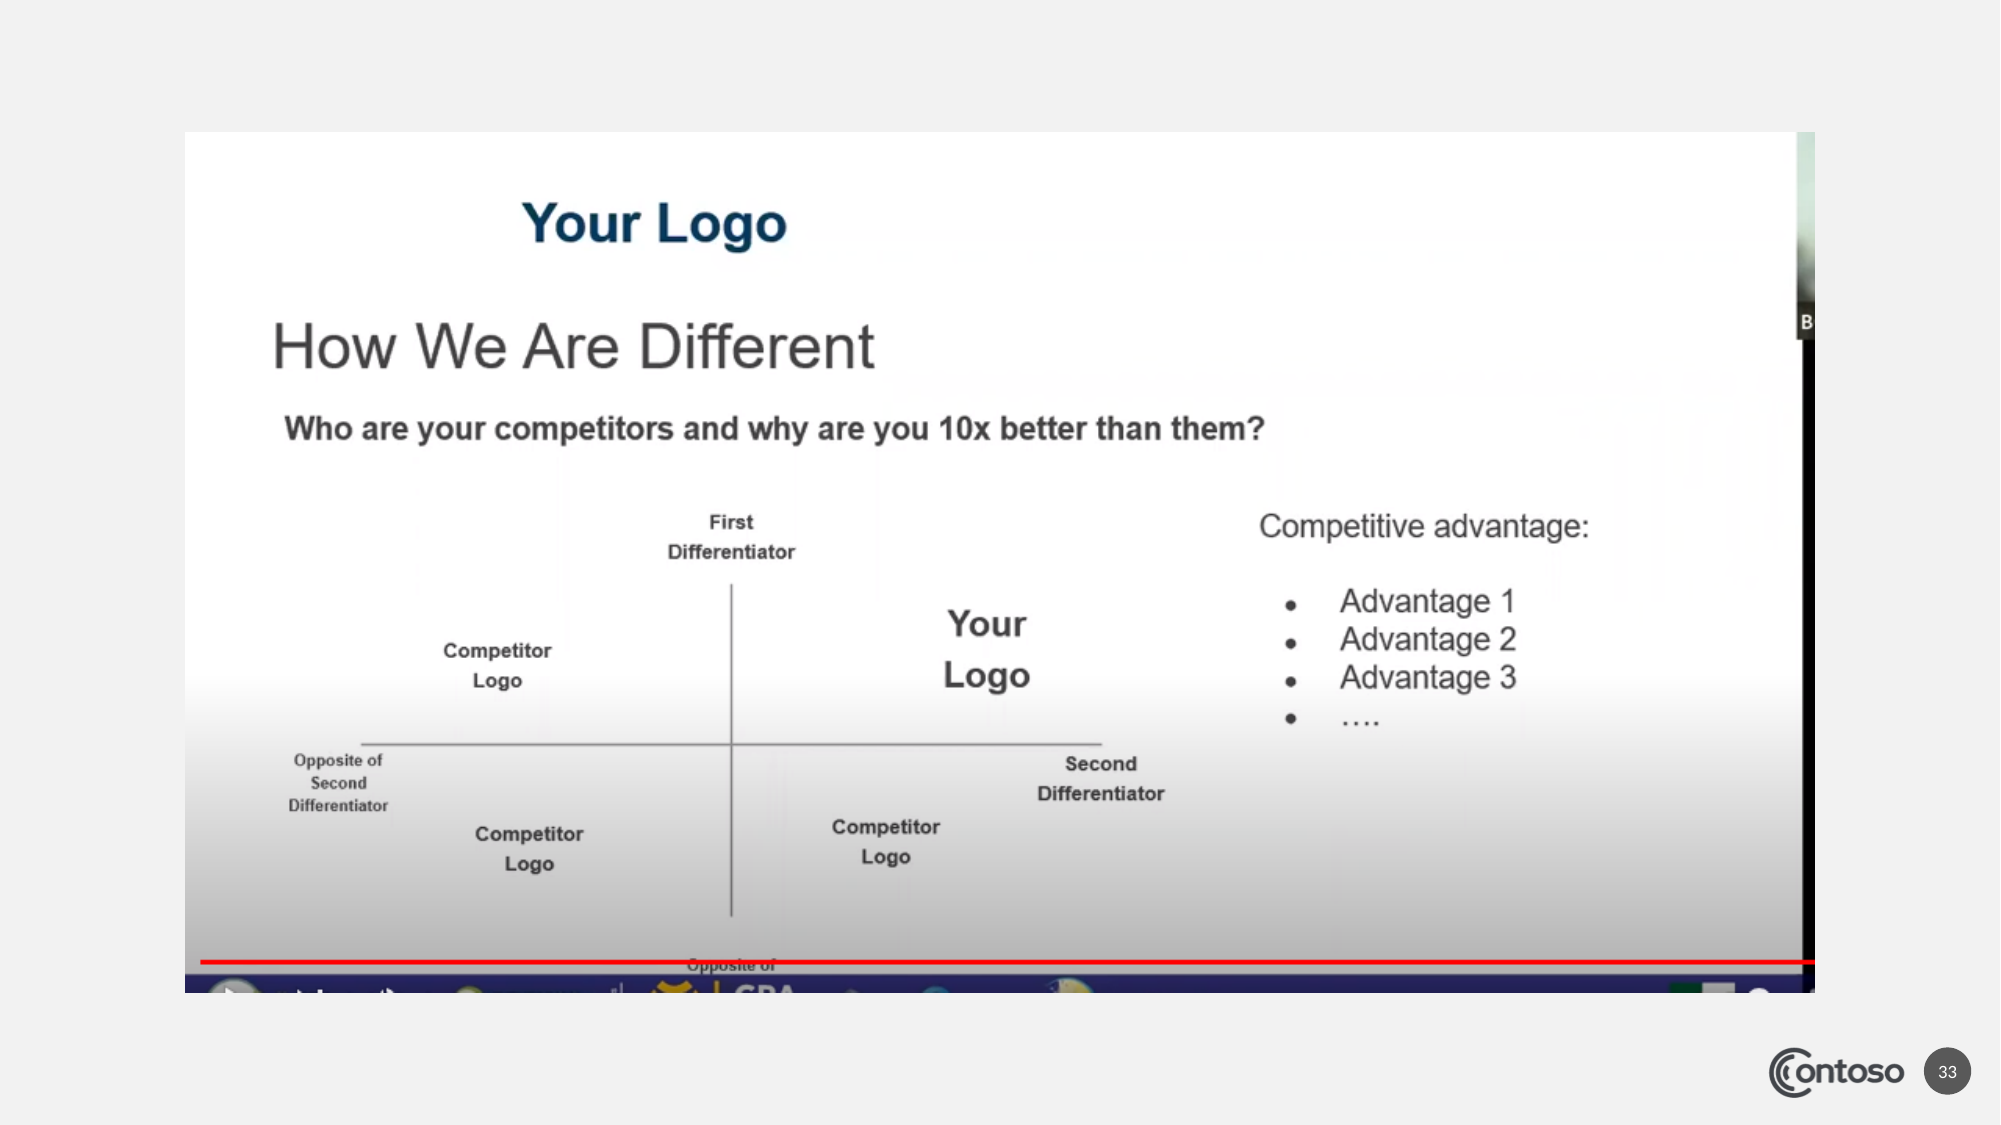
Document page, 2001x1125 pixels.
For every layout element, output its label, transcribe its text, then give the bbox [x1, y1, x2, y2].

picture [185, 132, 1815, 993]
slide_number 33 [1923, 1047, 1972, 1095]
